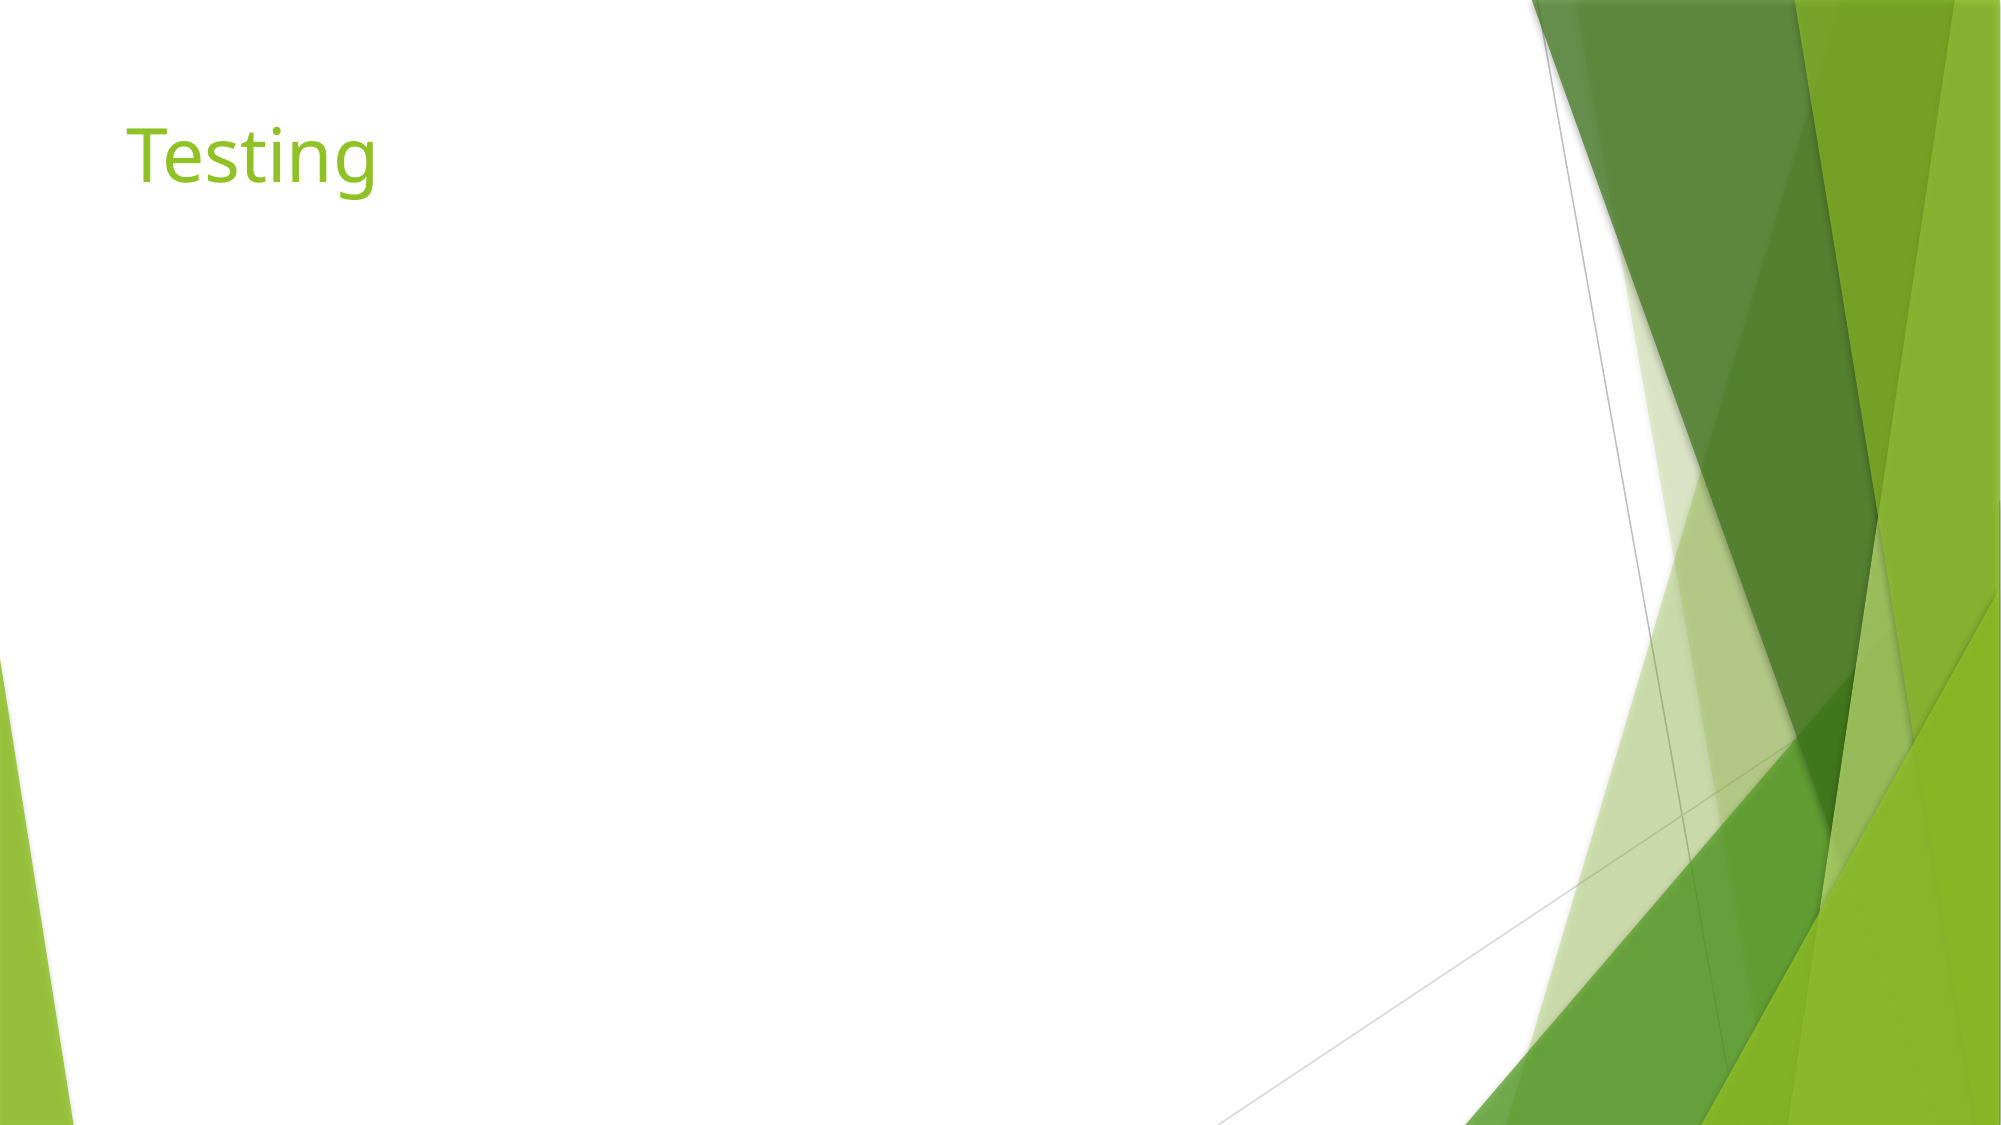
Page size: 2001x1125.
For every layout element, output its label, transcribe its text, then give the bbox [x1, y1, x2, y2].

title Testing [111, 99, 1522, 317]
